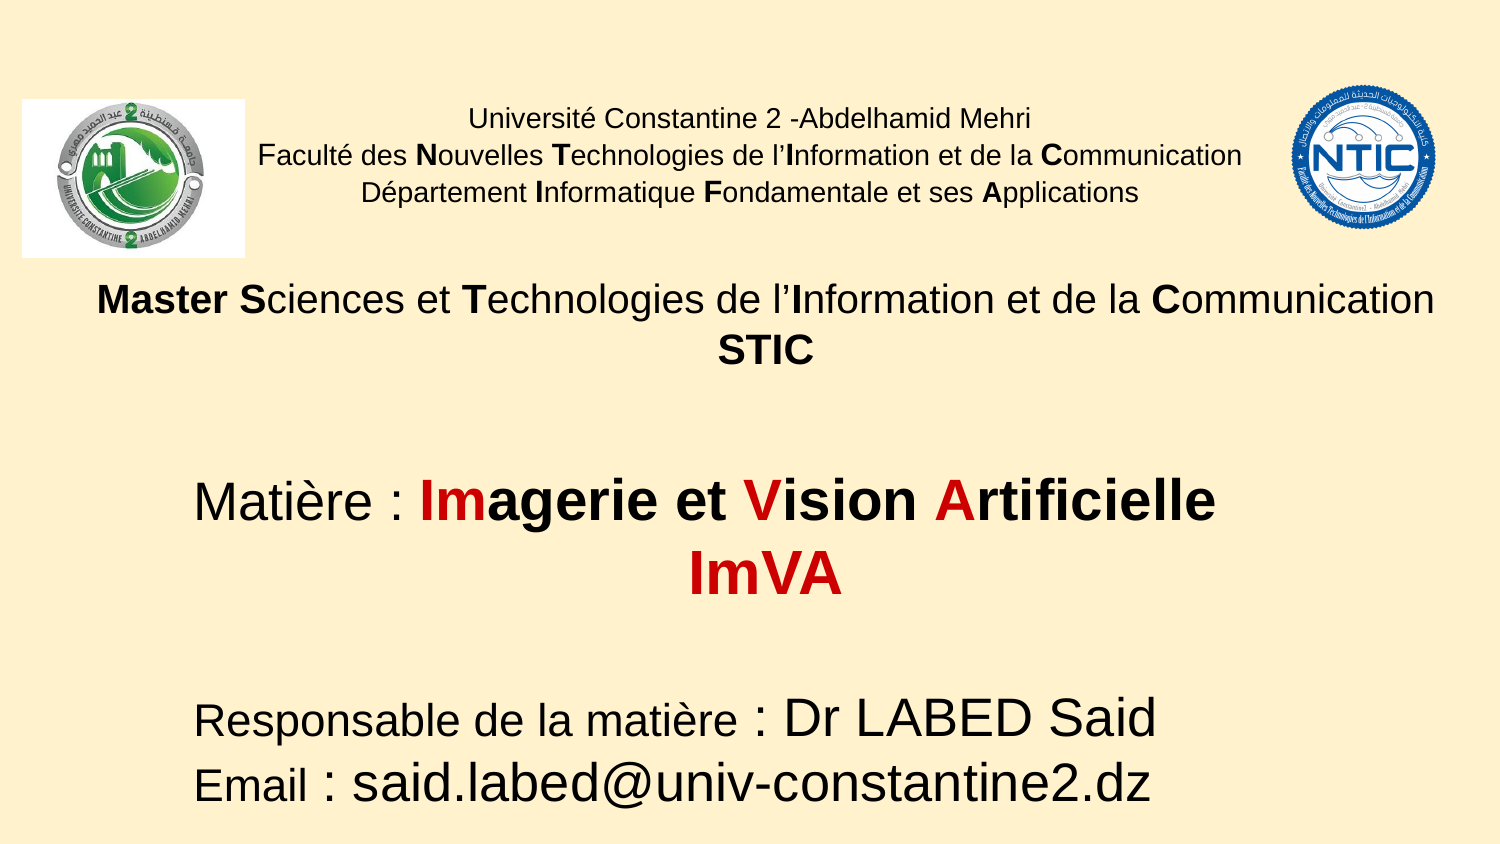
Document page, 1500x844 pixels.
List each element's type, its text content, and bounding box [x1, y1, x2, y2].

title Université Constantine 2 -Abdelhamid Mehri Faculté des Nouvelles Technologies de l’Information et de la Communication Département Informatique Fondamentale et ses Applications [51, 56, 1449, 257]
subtitle Master Sciences et Technologies de l’Information et de la Communication STIC [67, 257, 1465, 388]
picture [22, 99, 245, 259]
text_box Matière : Imagerie et Vision Artificielle ImVA Responsable de la matière : Dr LABED Said Email : said.labed@univ-constantine2.dz [178, 447, 1354, 735]
picture [1290, 84, 1436, 231]
